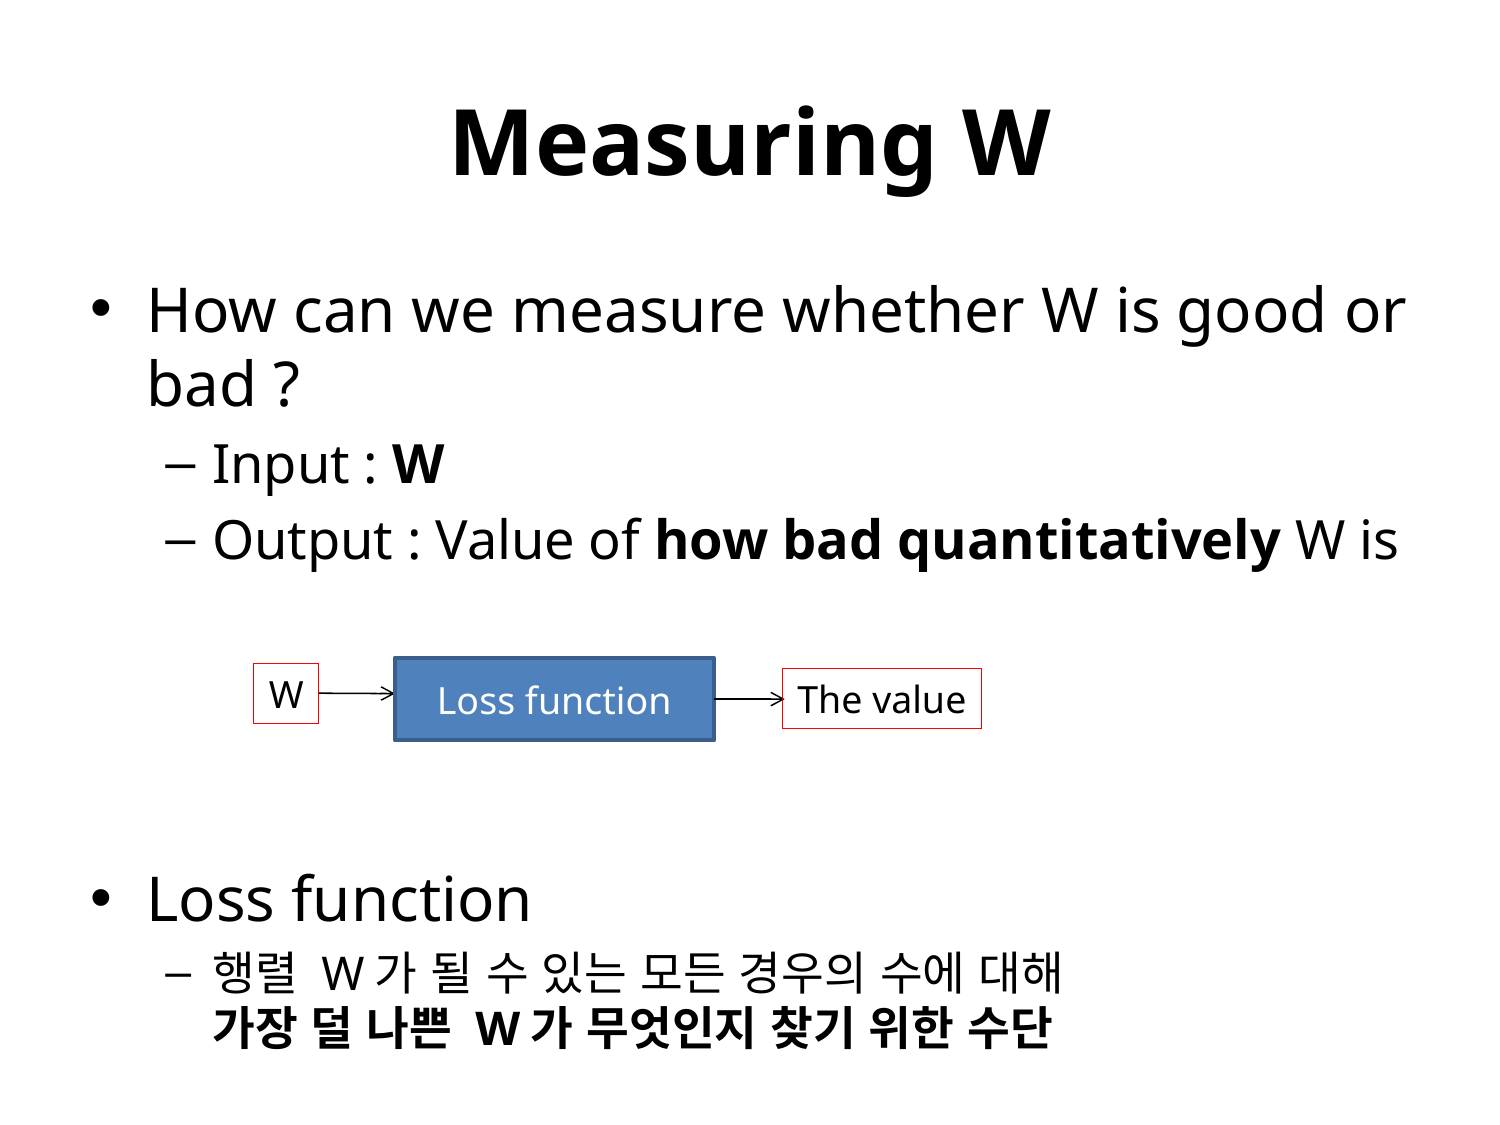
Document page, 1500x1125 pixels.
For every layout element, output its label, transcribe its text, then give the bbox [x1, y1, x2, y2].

title Measuring W [75, 45, 1425, 233]
list How can we measure whether W is good or bad ? Input : W Output : Value of how bad quantitatively W is Loss function 행렬 W가 될 수 있는 모든 경우의 수에 대해 가장 덜 나쁜 W가 무엇인지 찾기 위한 수단 [75, 262, 1483, 1071]
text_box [252, 657, 980, 741]
